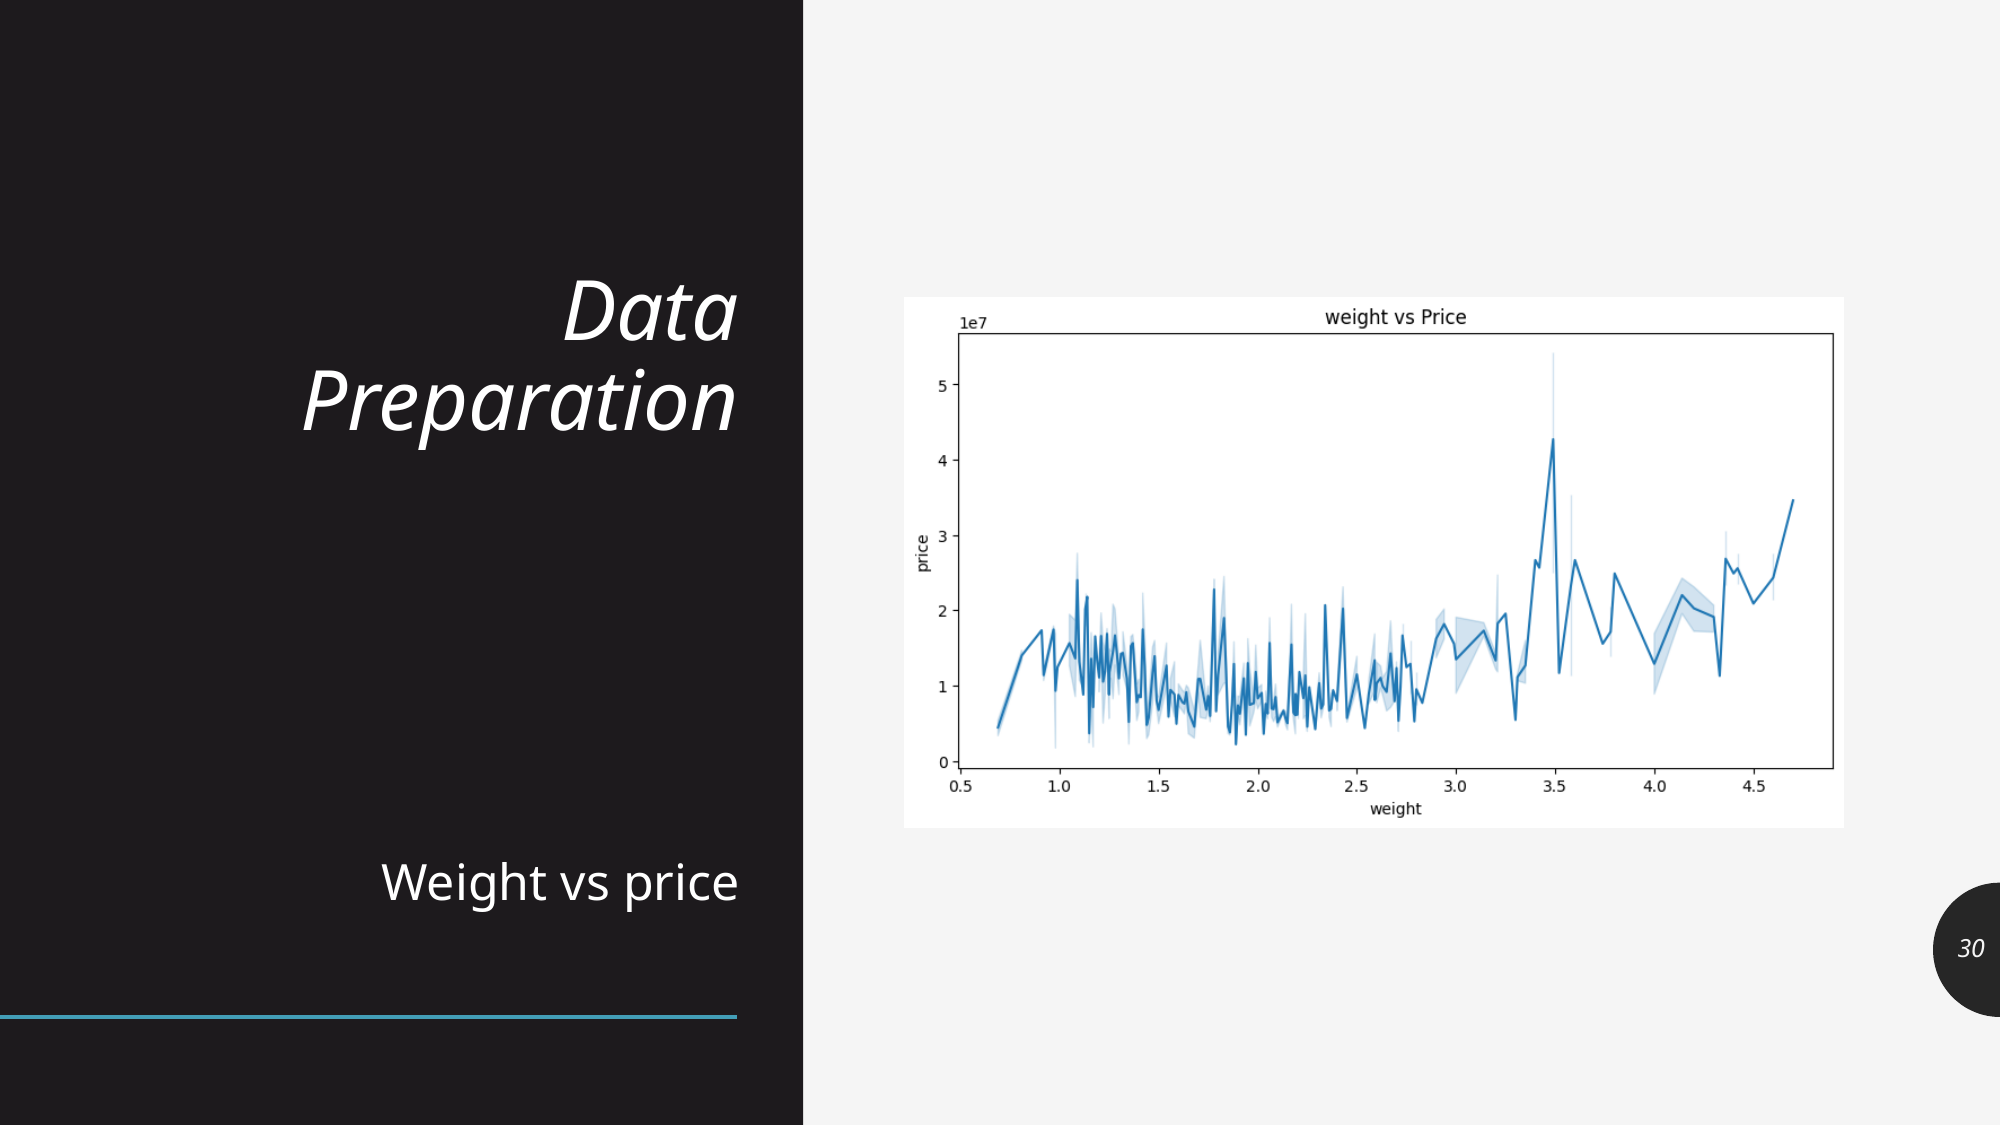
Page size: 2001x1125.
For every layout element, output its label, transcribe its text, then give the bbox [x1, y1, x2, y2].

slide_number 30 [1933, 919, 2000, 980]
title Data Preparation [125, 91, 754, 457]
picture [904, 297, 1844, 828]
list Weight vs price [95, 835, 756, 944]
list [873, 91, 1875, 944]
